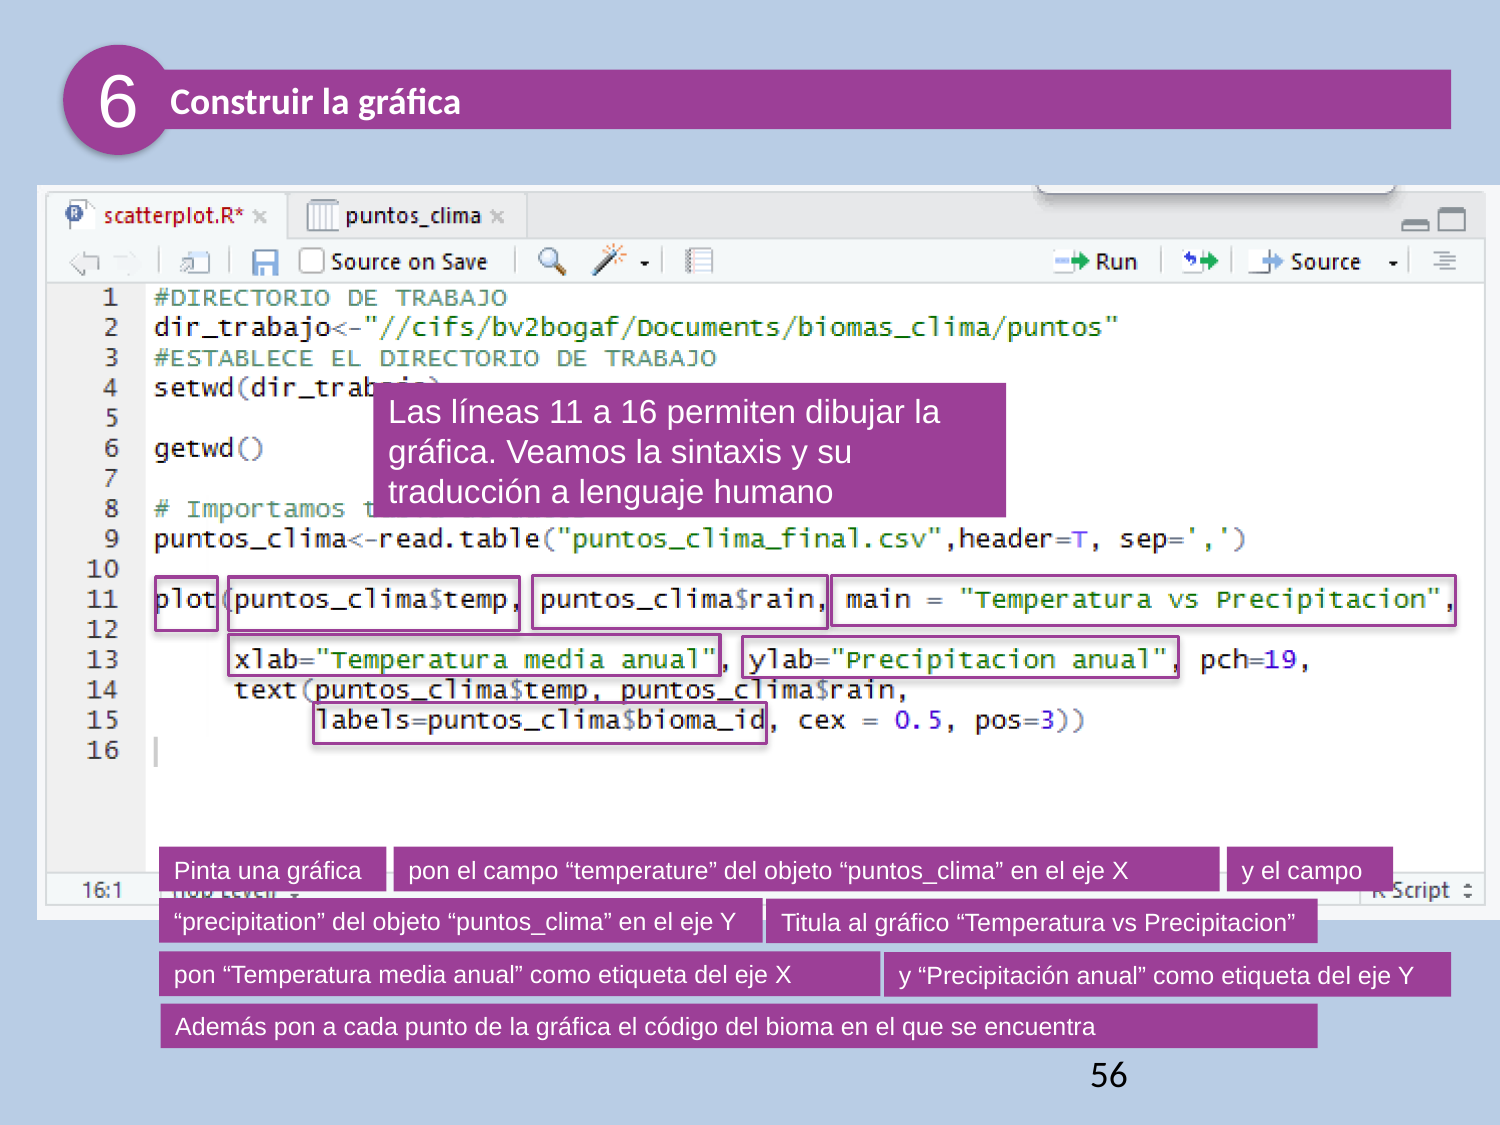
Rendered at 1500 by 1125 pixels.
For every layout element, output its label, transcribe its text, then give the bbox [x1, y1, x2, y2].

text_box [742, 636, 1452, 998]
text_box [765, 575, 1456, 639]
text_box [160, 702, 1318, 1050]
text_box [158, 575, 764, 634]
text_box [158, 634, 881, 702]
text_box Construir la gráfica [178, 69, 1452, 130]
slide_number 56 [1074, 1042, 1425, 1103]
picture [37, 184, 1500, 920]
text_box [62, 44, 174, 156]
